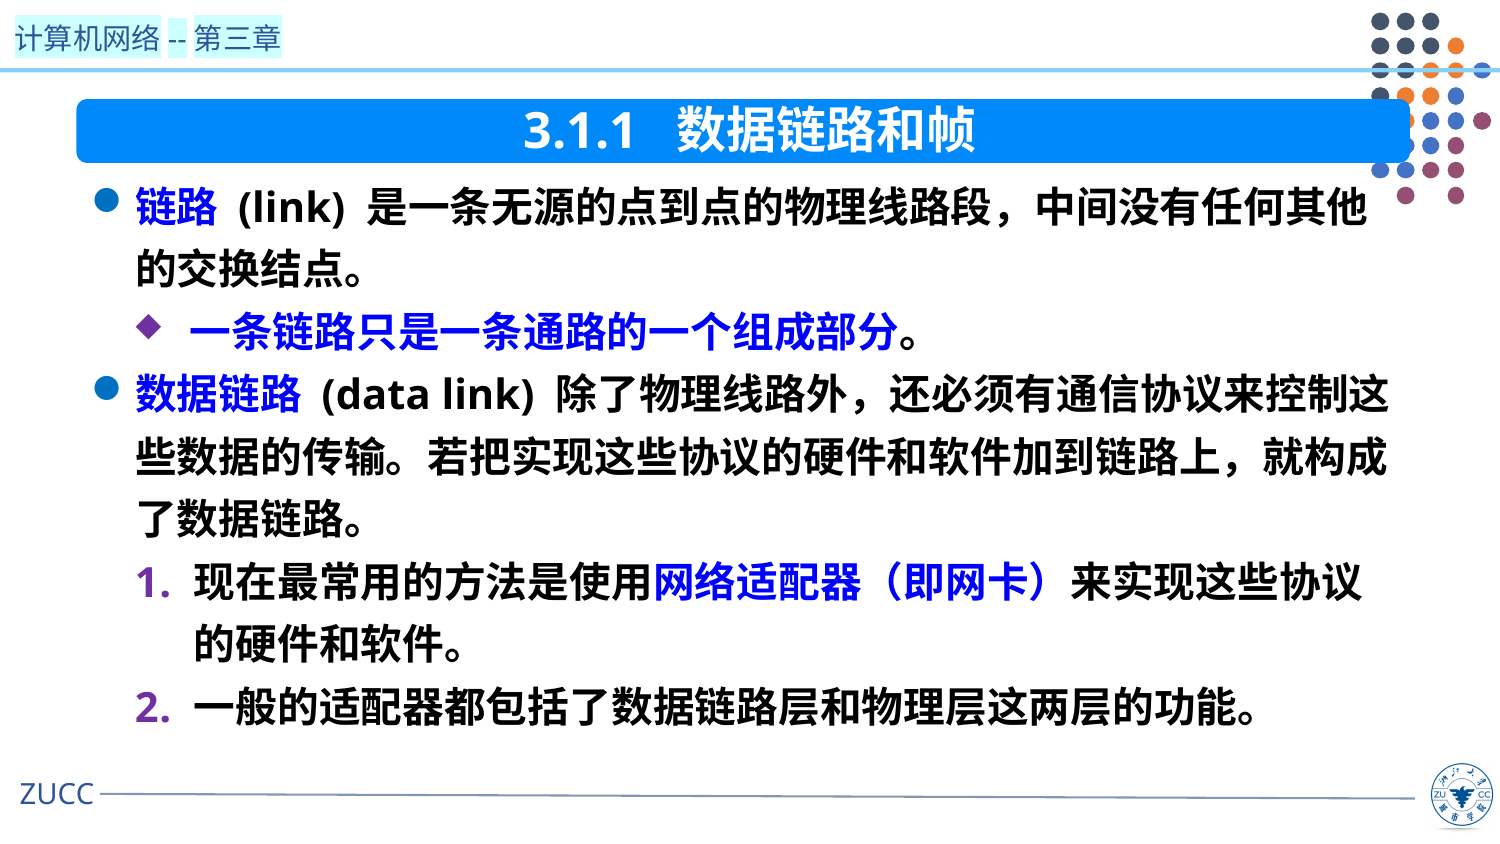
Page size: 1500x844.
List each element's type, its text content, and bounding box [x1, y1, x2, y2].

text_box 3.1.1 数据链路和帧 [509, 90, 991, 160]
picture [1415, 750, 1500, 837]
text_box 链路 (link) 是一条无源的点到点的物理线路段，中间没有任何其他的交换结点。 一条链路只是一条通路的一个组成部分。 数据链路 (data link) 除了物理线路外，还必须有通信协议来控制这些数据的传输。若把实现这些协议的硬件和软件加到链路上，就构成了数据链路。 现在最常用的方法是使用网络适配器（即网卡）来实现这些协议的硬件和软件。 一般的适配器都包括了数据链路层和物理层这两层的功能。 [76, 160, 1410, 738]
text_box [76, 99, 509, 160]
text_box [991, 99, 1411, 160]
